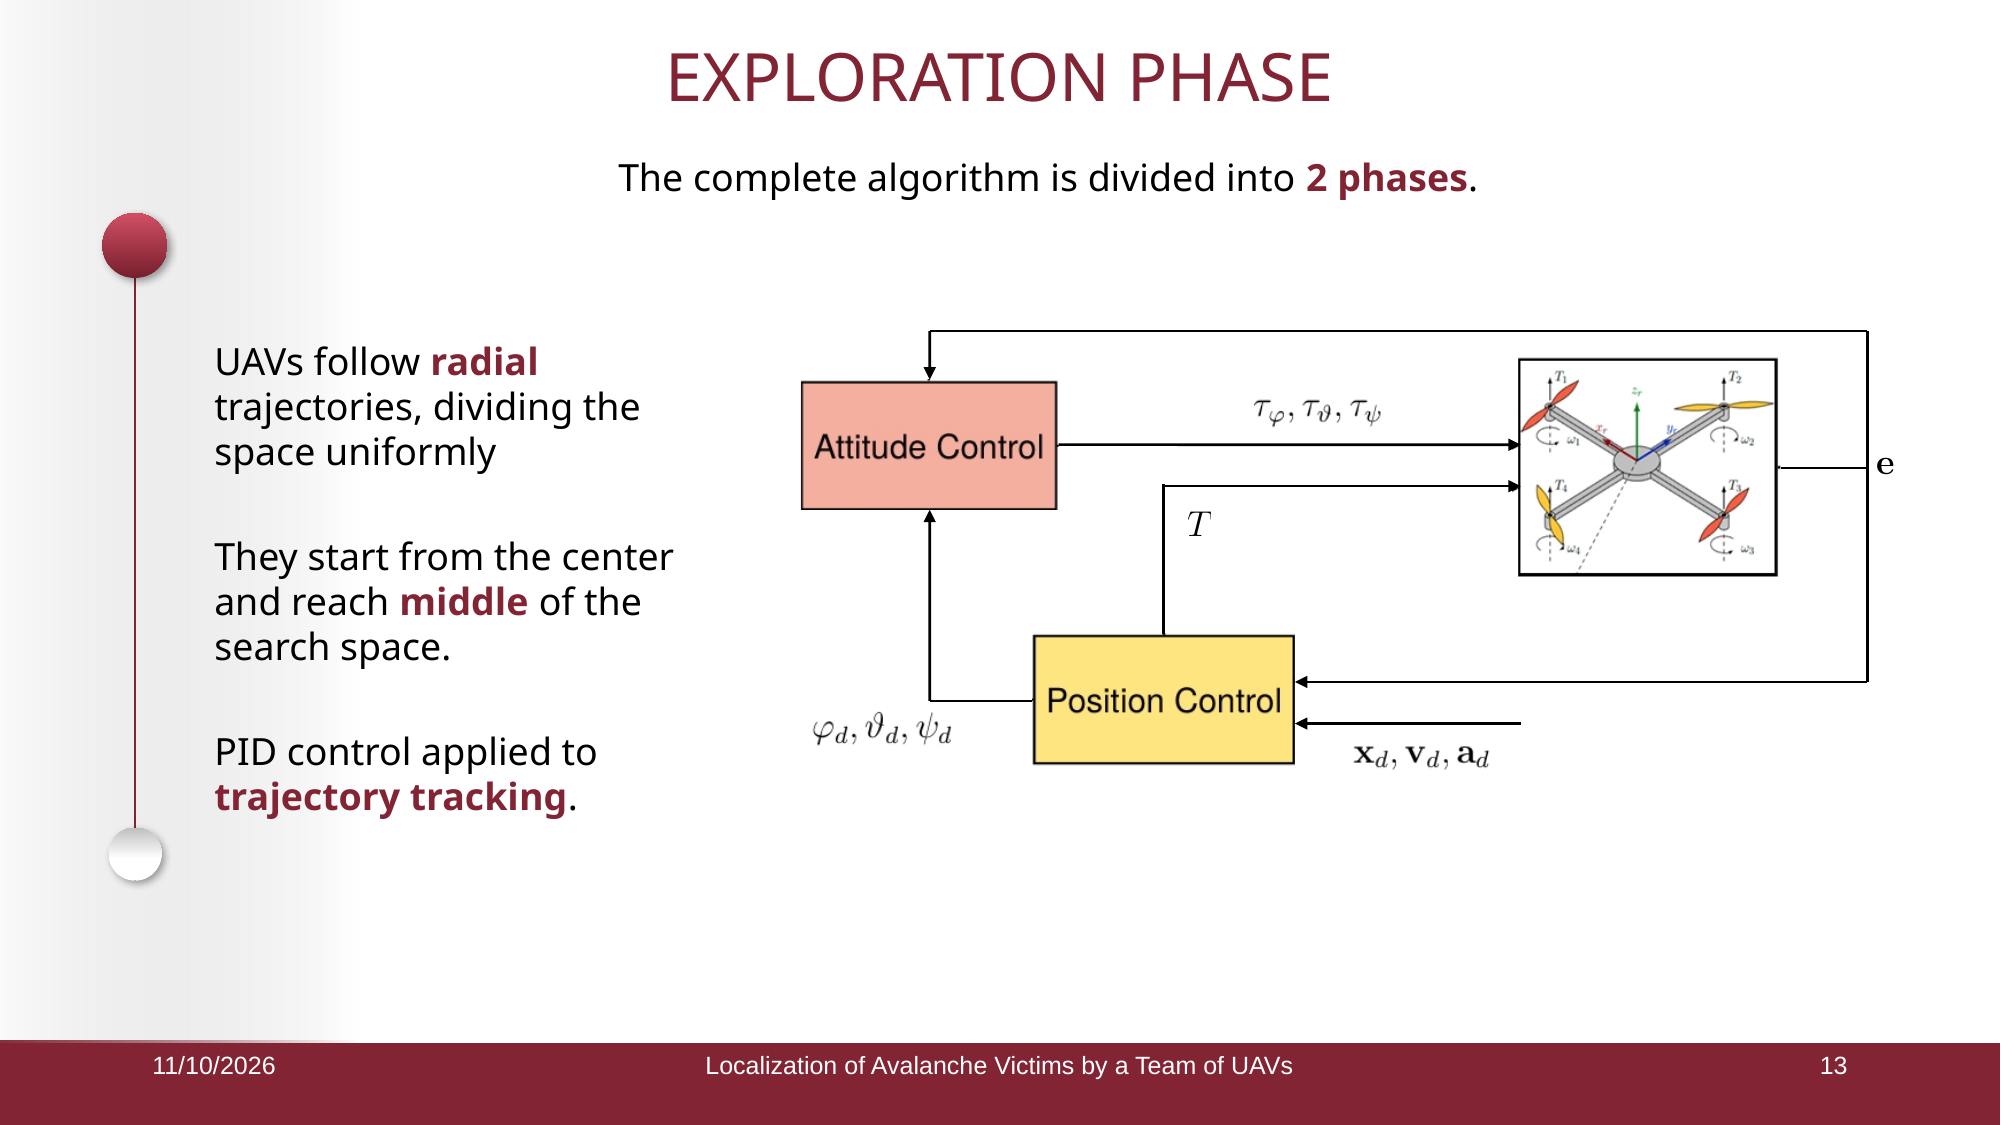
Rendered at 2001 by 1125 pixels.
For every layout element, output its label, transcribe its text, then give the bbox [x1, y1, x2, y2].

footer Localization of Avalanche Victims by a Team of UAVs [662, 1042, 1338, 1103]
picture [1242, 382, 1394, 433]
slide_number 13 [1412, 1042, 1863, 1103]
picture [1343, 746, 1500, 781]
text_box [100, 211, 169, 280]
picture [1031, 633, 1296, 767]
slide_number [137, 1042, 588, 1103]
picture [805, 699, 963, 761]
text_box [0, 0, 2000, 1043]
picture [1176, 502, 1214, 541]
picture [1511, 352, 1781, 579]
picture [1868, 444, 1896, 492]
text_box [106, 826, 164, 883]
text_box The complete algorithm is divided into 2 phases. [603, 146, 1604, 207]
picture [800, 379, 1059, 511]
text_box EXPLORATION PHASE [137, 27, 1863, 123]
